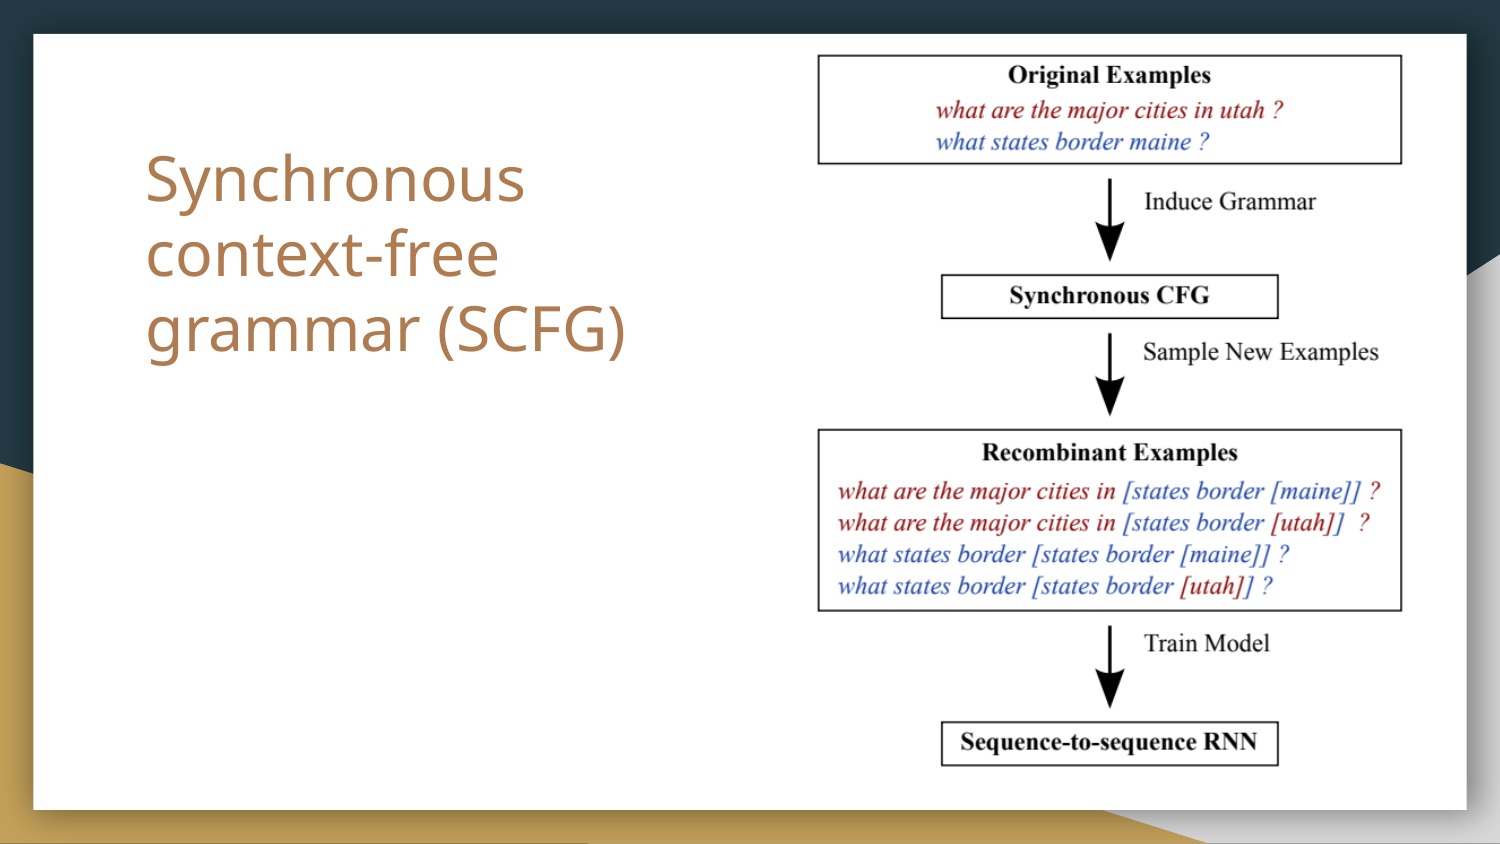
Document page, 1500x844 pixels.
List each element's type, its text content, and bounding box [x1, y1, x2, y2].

picture [786, 39, 1442, 804]
title Synchronous context-free grammar (SCFG) [130, 124, 781, 406]
